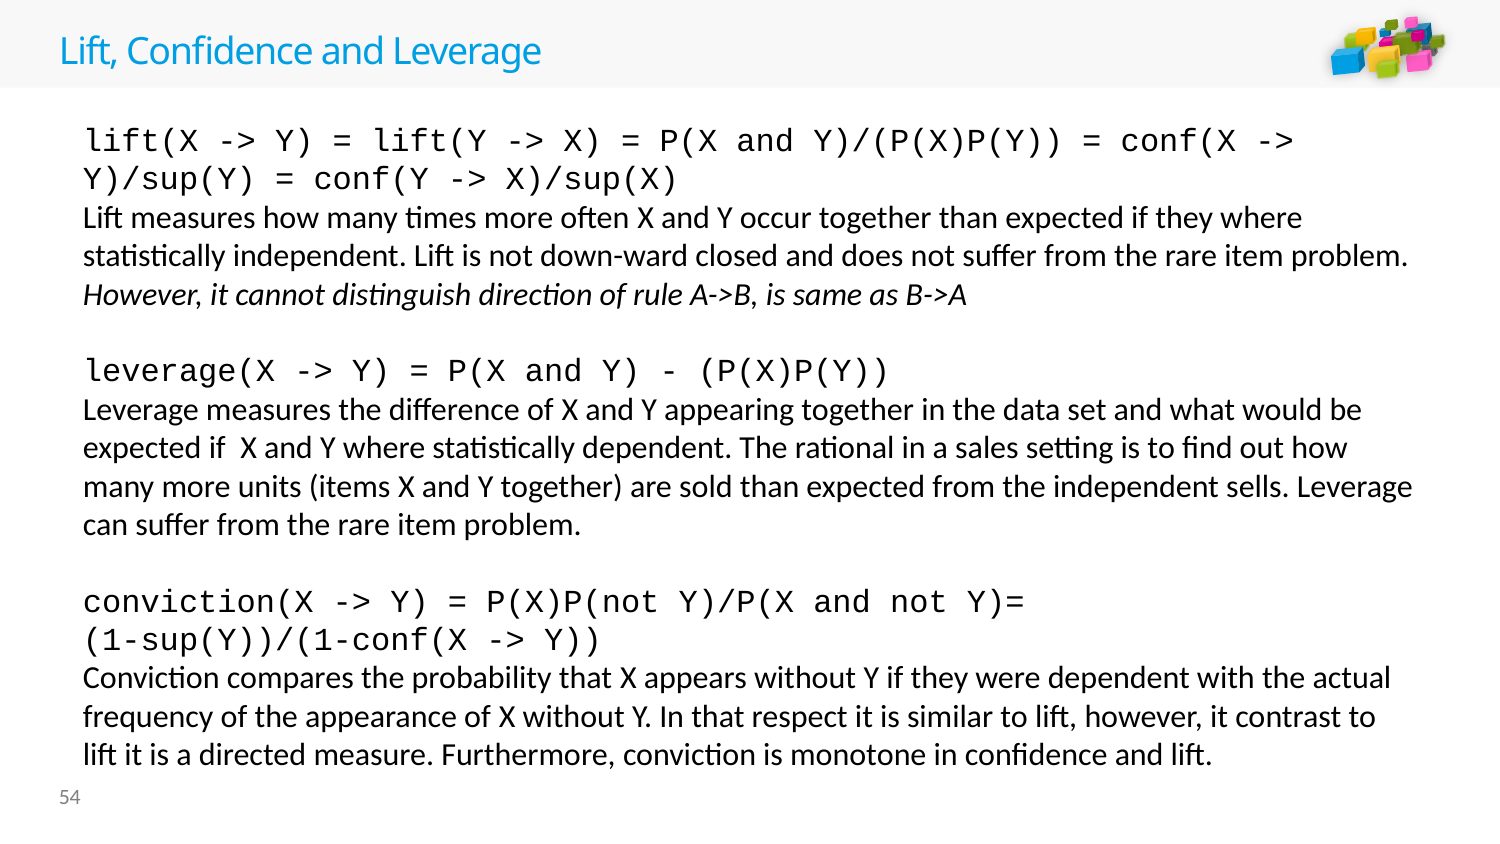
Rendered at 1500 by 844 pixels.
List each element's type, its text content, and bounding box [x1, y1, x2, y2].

title Lift, Confidence and Leverage [58, 31, 1267, 73]
text_box lift(X -> Y) = lift(Y -> X) = P(X and Y)/(P(X)P(Y)) = conf(X -> Y)/sup(Y) = conf(Y -> X)/sup(X) Lift measures how many times more often X and Y occur together than expected if they where statistically independent. Lift is not down-ward closed and does not suffer from the rare item problem. However, it cannot distinguish direction of rule A->B, is same as B->A leverage(X -> Y) = P(X and Y) - (P(X)P(Y)) Leverage measures the difference of X and Y appearing together in the data set and what would be expected if X and Y where statistically dependent. The rational in a sales setting is to find out how many more units (items X and Y together) are sold than expected from the independent sells. Leverage can suffer from the rare item problem. conviction(X -> Y) = P(X)P(not Y)/P(X and not Y)= (1-sup(Y))/(1-conf(X -> Y)) Conviction compares the probability that X appears without Y if they were dependent with the actual frequency of the appearance of X without Y. In that respect it is similar to lift, however, it contrast to lift it is a directed measure. Furthermore, conviction is monotone in confidence and lift. [68, 112, 1432, 818]
